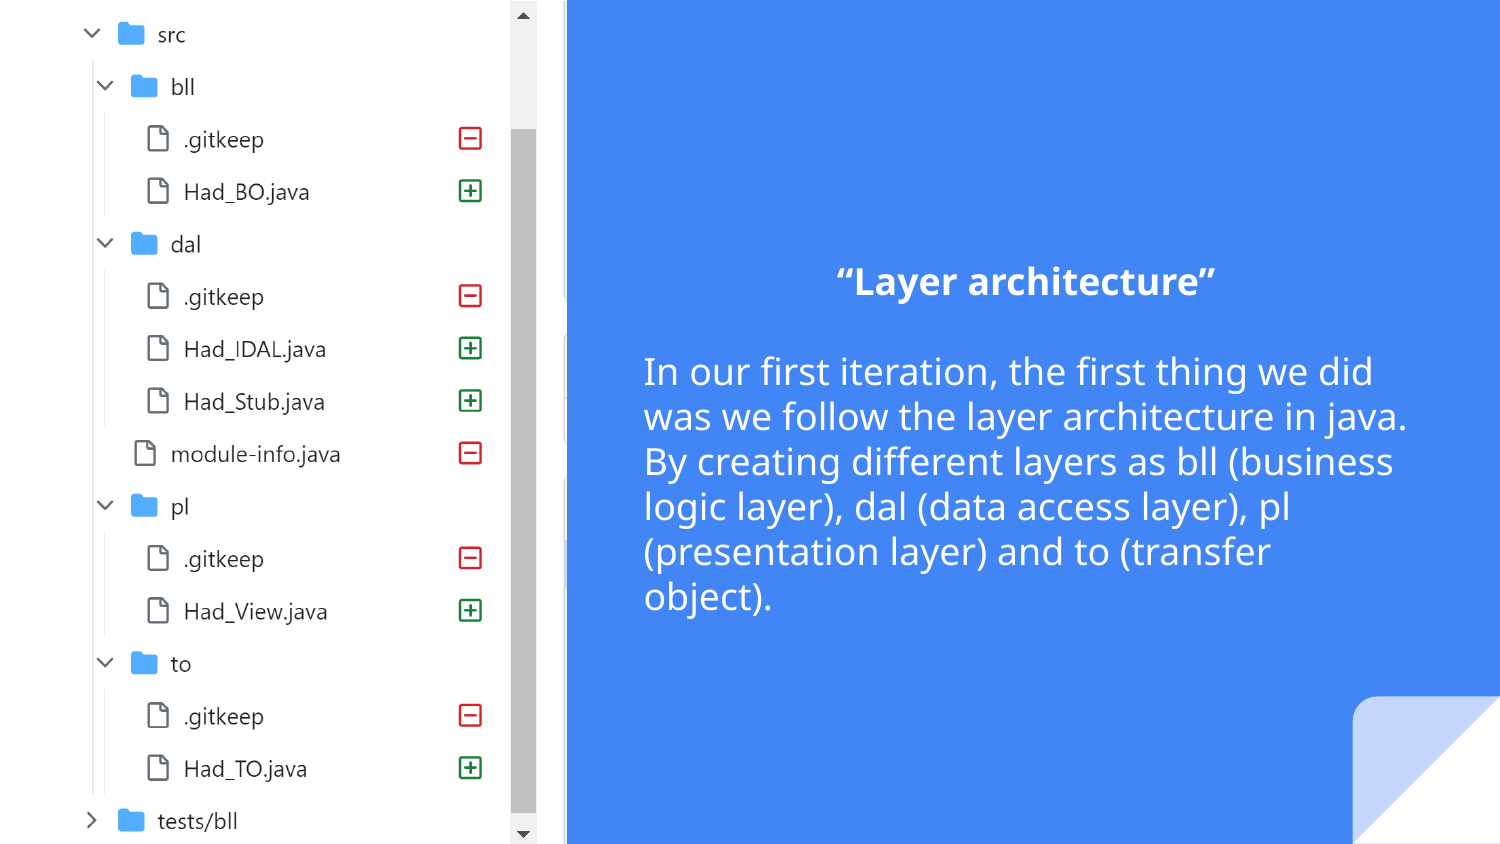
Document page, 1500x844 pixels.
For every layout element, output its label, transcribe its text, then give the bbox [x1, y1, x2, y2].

subtitle “Layer architecture” In our first iteration, the first thing we did was we follow the layer architecture in java. By creating different layers as bll (business logic layer), dal (data access layer), pl (presentation layer) and to (transfer object). [628, 243, 1425, 619]
picture [0, 0, 568, 844]
